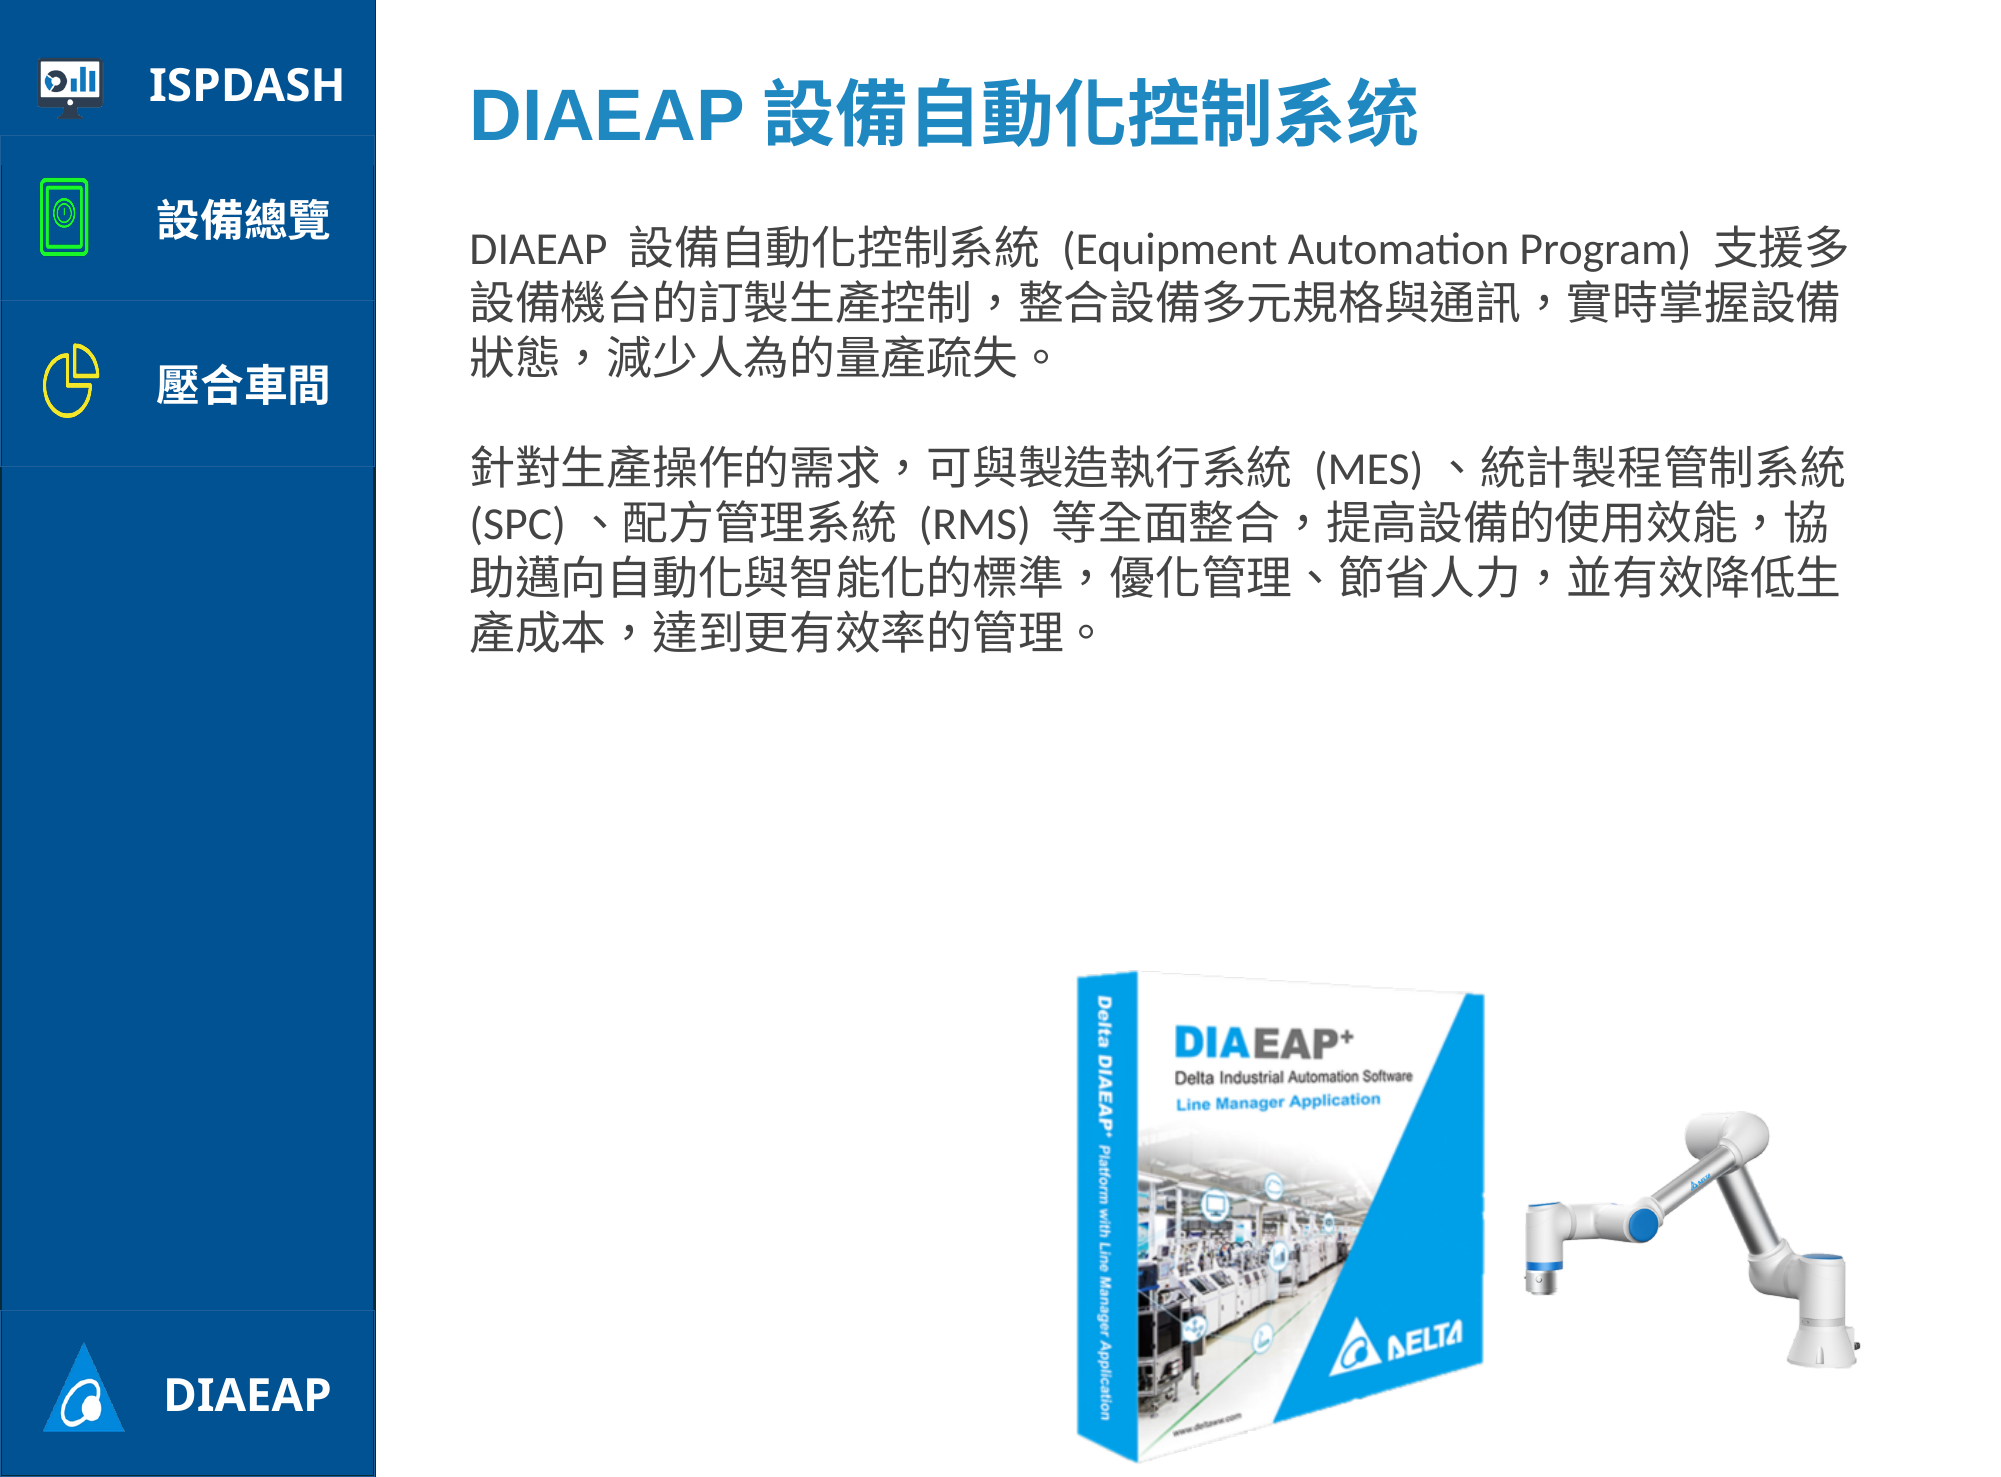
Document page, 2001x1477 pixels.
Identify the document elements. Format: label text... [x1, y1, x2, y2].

picture [39, 339, 102, 422]
text_box DIAEAP設備自動化控制系统 [454, 60, 1546, 163]
picture [1076, 954, 1488, 1470]
picture [39, 1341, 125, 1435]
picture [1521, 1108, 1867, 1378]
picture [32, 52, 107, 121]
picture [32, 176, 95, 259]
text_box DIAEAP 設備自動化控制系統 (Equipment Automation Program) 支援多設備機台的訂製生產控制，整合設備多元規格與通訊，實時掌握設備狀態，減少人為的量產疏失。 針對生產操作的需求，可與製造執行系統 (MES)、統計製程管制系統 (SPC)、配方管理系統 (RMS) 等全面整合，提高設備的使用效能，協助邁向自動化與智能化的標準，優化管理、節省人力，並有效降低生產成本，達到更有效率的管理。 [454, 211, 1888, 667]
